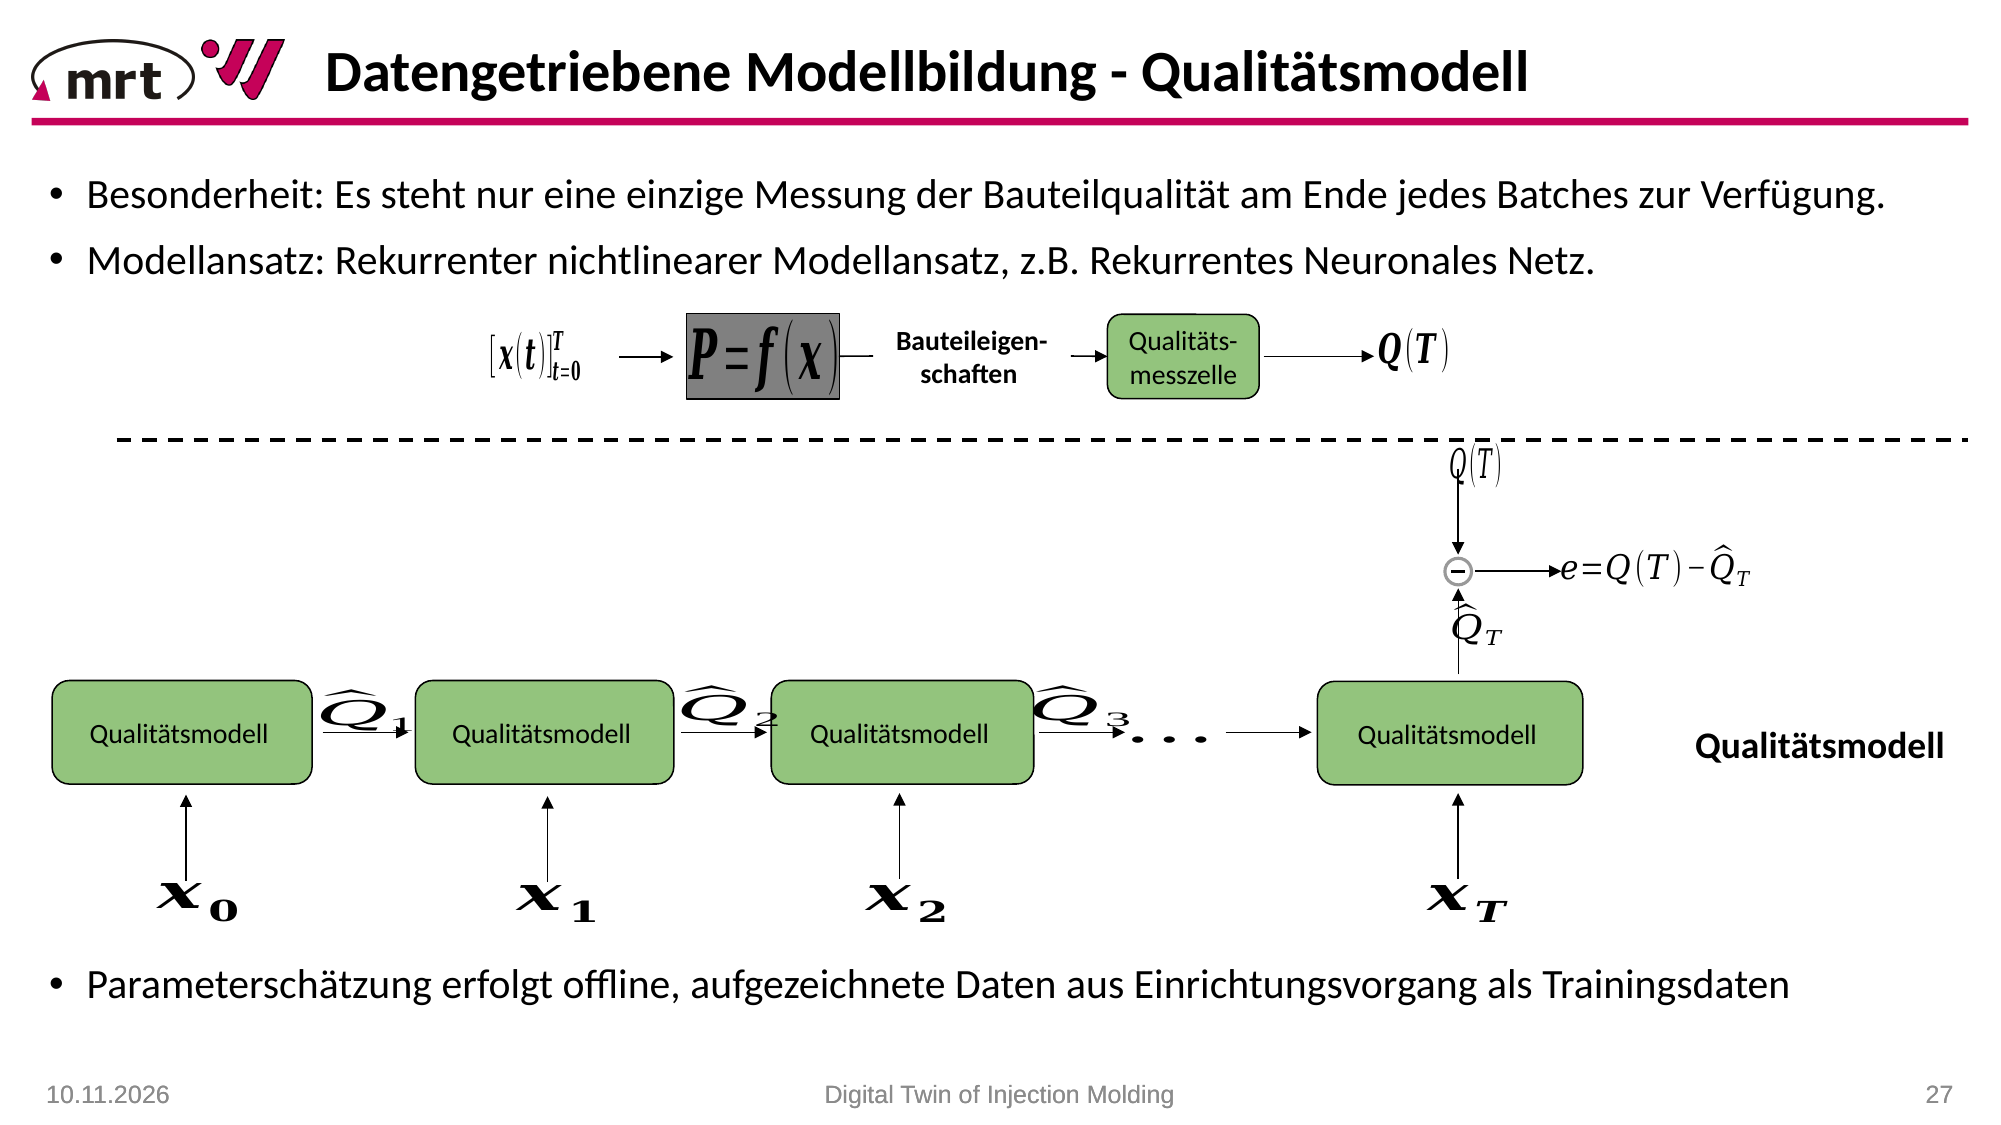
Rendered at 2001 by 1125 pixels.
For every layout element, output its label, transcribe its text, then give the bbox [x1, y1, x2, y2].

list Besonderheit: Es steht nur eine einzige Messung der Bauteilqualität am Ende jedes Batches zur Verfügung. Modellansatz: Rekurrenter nichtlinearer Modellansatz, z.B. Rekurrentes Neuronales Netz. Parameterschätzung erfolgt offline, aufgezeichnete Daten aus Einrichtungsvorgang als Trainingsdaten [31, 160, 1969, 296]
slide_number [31, 1064, 351, 1124]
text_box Qualitätsmodell [1759, 704, 1969, 784]
picture [31, 39, 195, 101]
footer Digital Twin of Injection Molding [362, 1064, 1638, 1124]
picture [201, 39, 285, 100]
slide_number 27 [1649, 1064, 1969, 1124]
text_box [489, 313, 1450, 399]
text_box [51, 439, 1752, 930]
title Datengetriebene Modellbildung - Qualitätsmodell [310, 31, 1969, 114]
